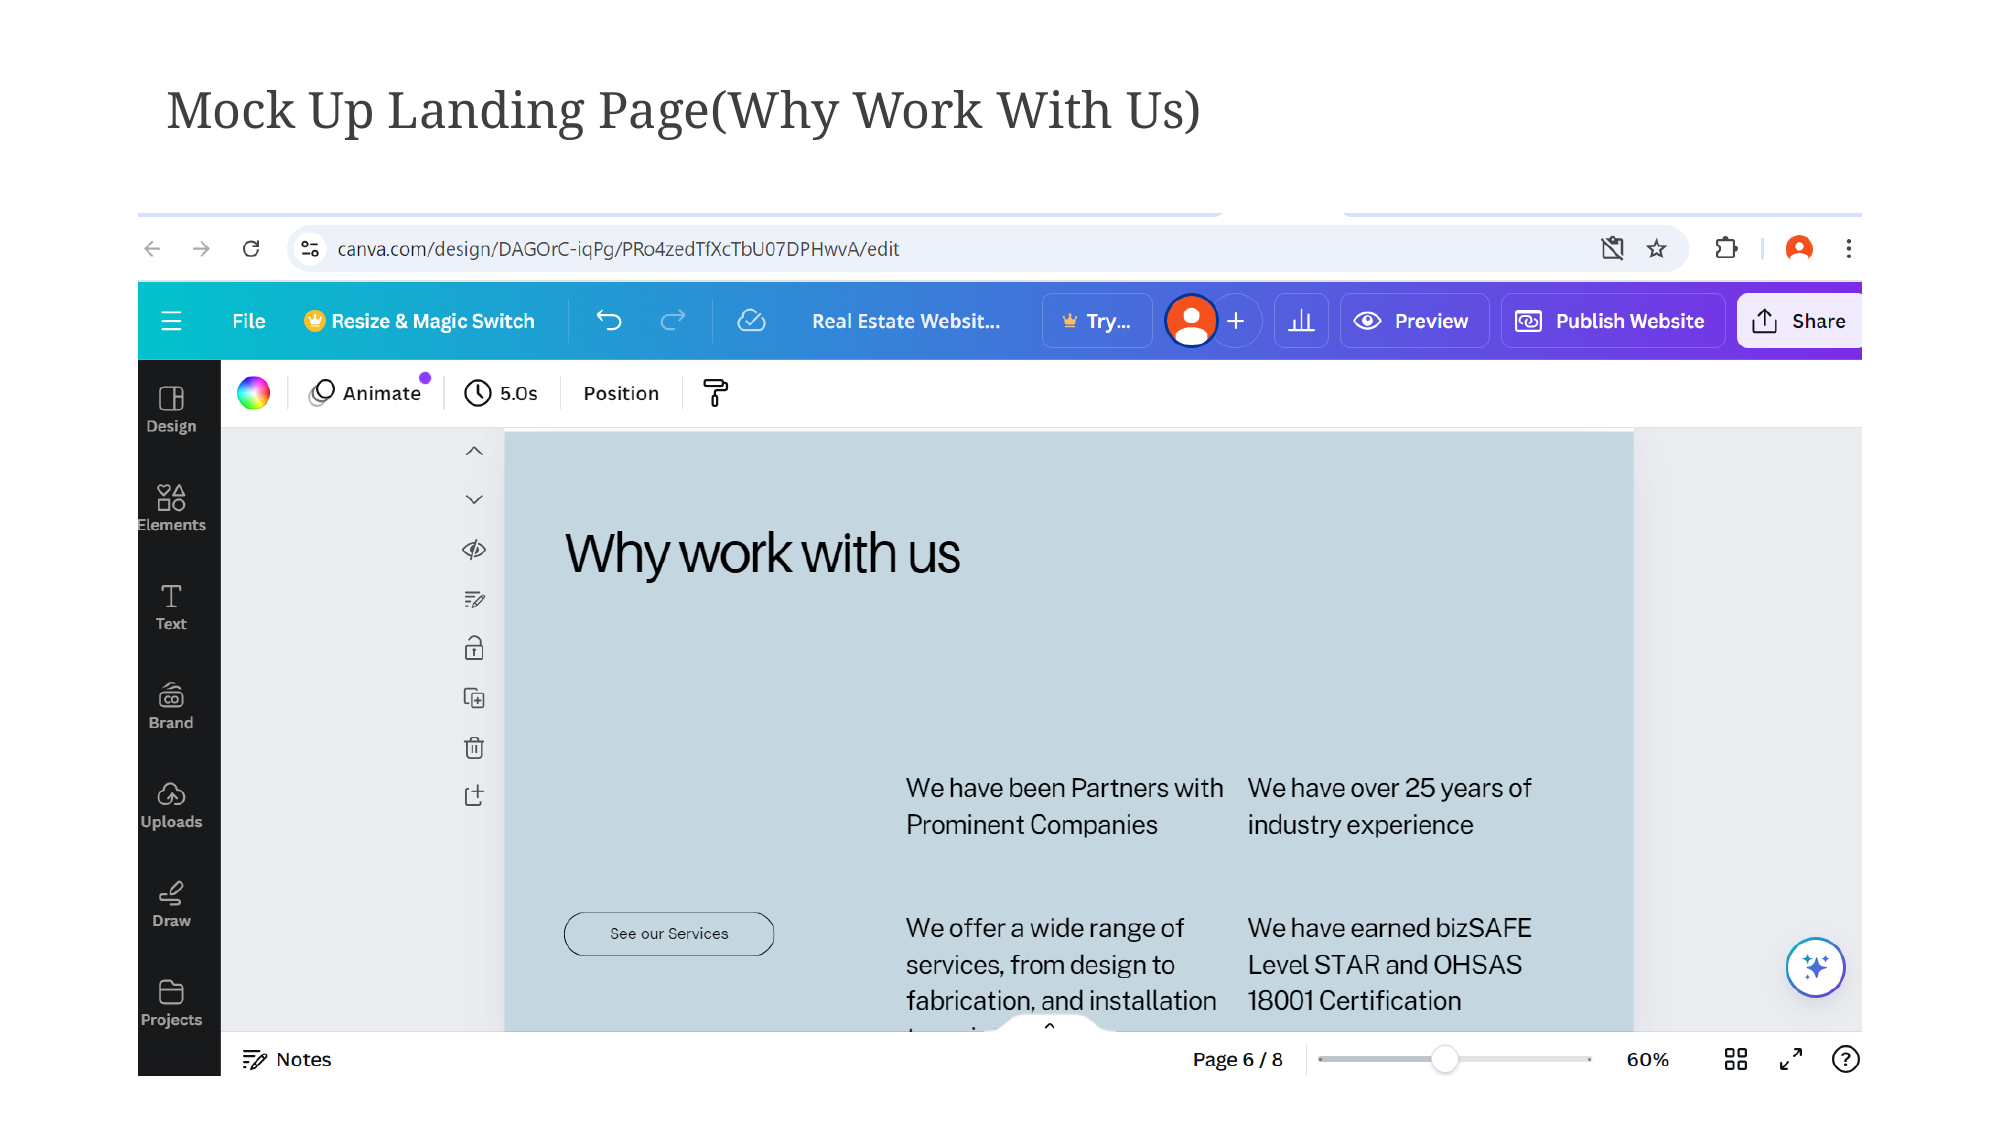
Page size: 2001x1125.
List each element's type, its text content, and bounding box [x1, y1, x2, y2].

picture [138, 213, 1862, 1076]
text_box Mock Up Landing Page(Why Work With Us) [151, 71, 1230, 147]
